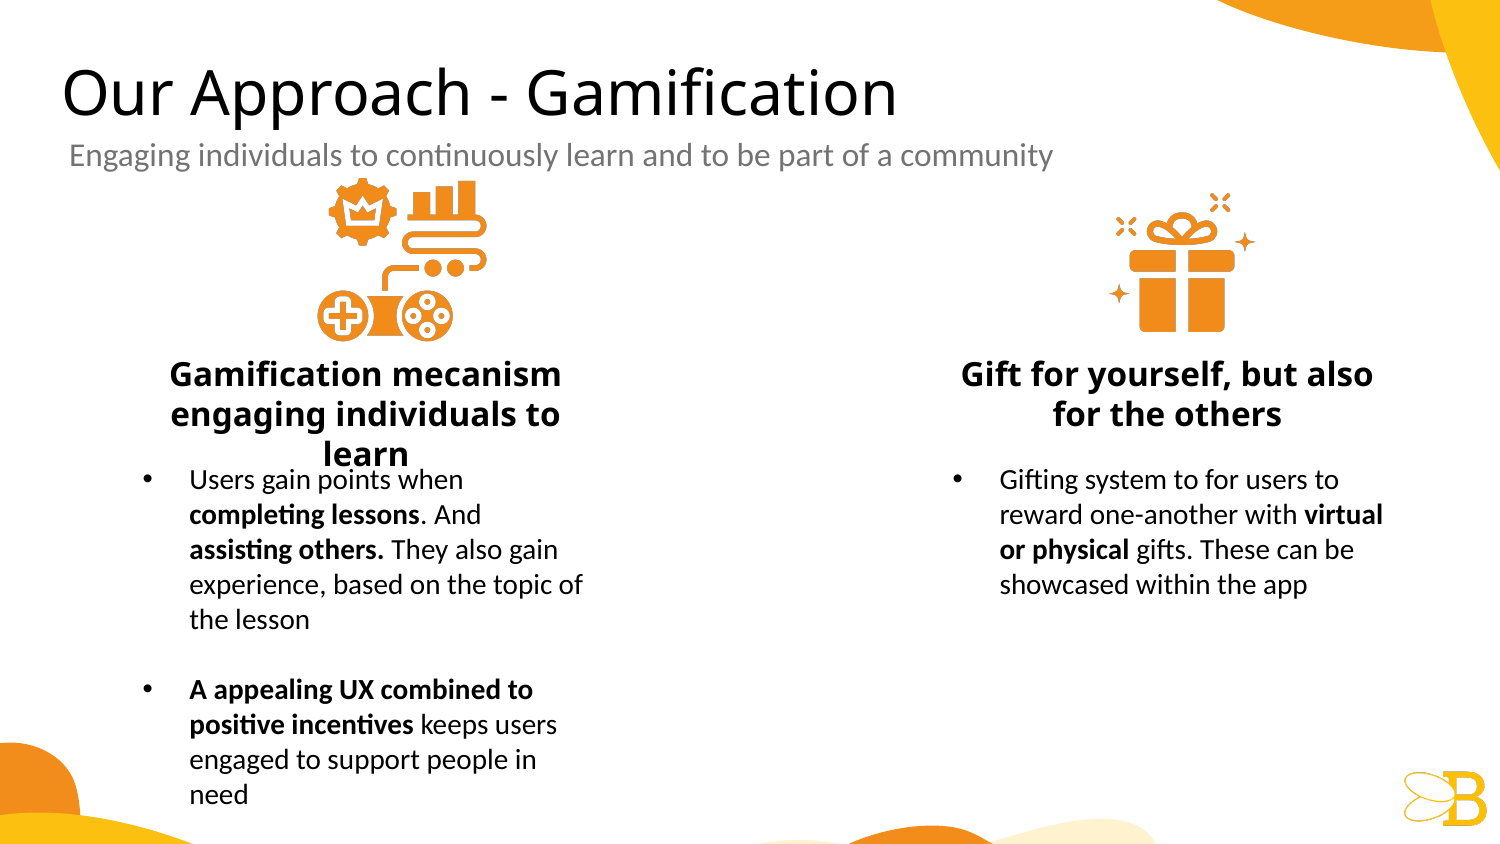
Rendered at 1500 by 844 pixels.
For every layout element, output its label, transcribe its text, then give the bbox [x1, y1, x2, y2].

text_box Gamification mecanism engaging individuals to learn [113, 345, 619, 481]
text_box Gift for yourself, but also for the others [937, 345, 1398, 441]
text_box Gifting system to for users to reward one-another with virtual or physical gifts. These can be showcased within the app [937, 453, 1415, 608]
picture [299, 178, 504, 343]
picture [1404, 746, 1491, 844]
list Engaging individuals to continuously learn and to be part of a community [46, 111, 1244, 167]
picture [1079, 181, 1284, 347]
text_box Users gain points when completing lessons. And assisting others. They also gain experience, based on the topic of the lesson A appealing UX combined to positive incentives keeps users engaged to support people in need [127, 453, 605, 818]
title Our Approach - Gamification [46, 38, 1244, 111]
